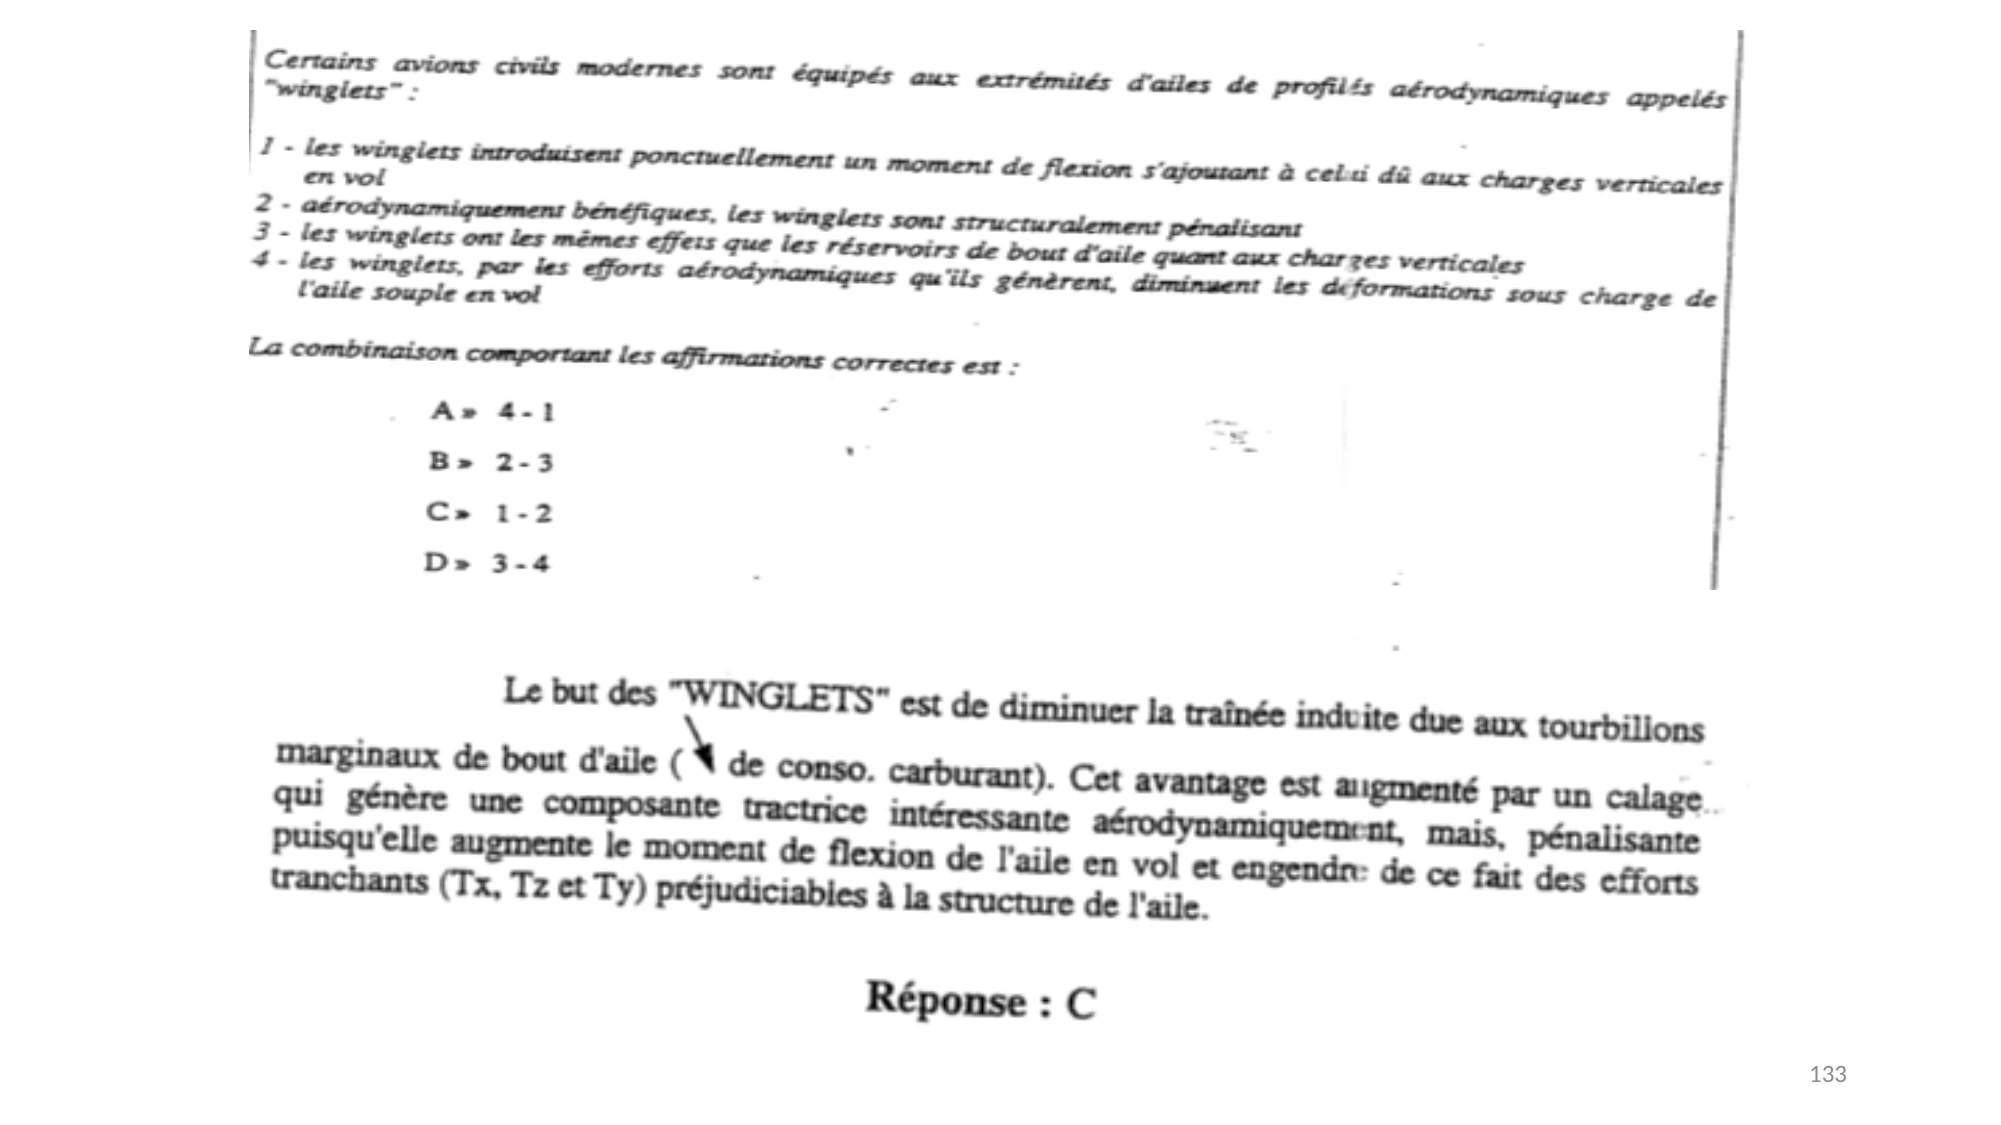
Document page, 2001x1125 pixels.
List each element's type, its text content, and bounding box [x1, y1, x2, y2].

picture [249, 621, 1750, 1056]
picture [249, 30, 1750, 590]
slide_number 133 [1412, 1042, 1863, 1103]
